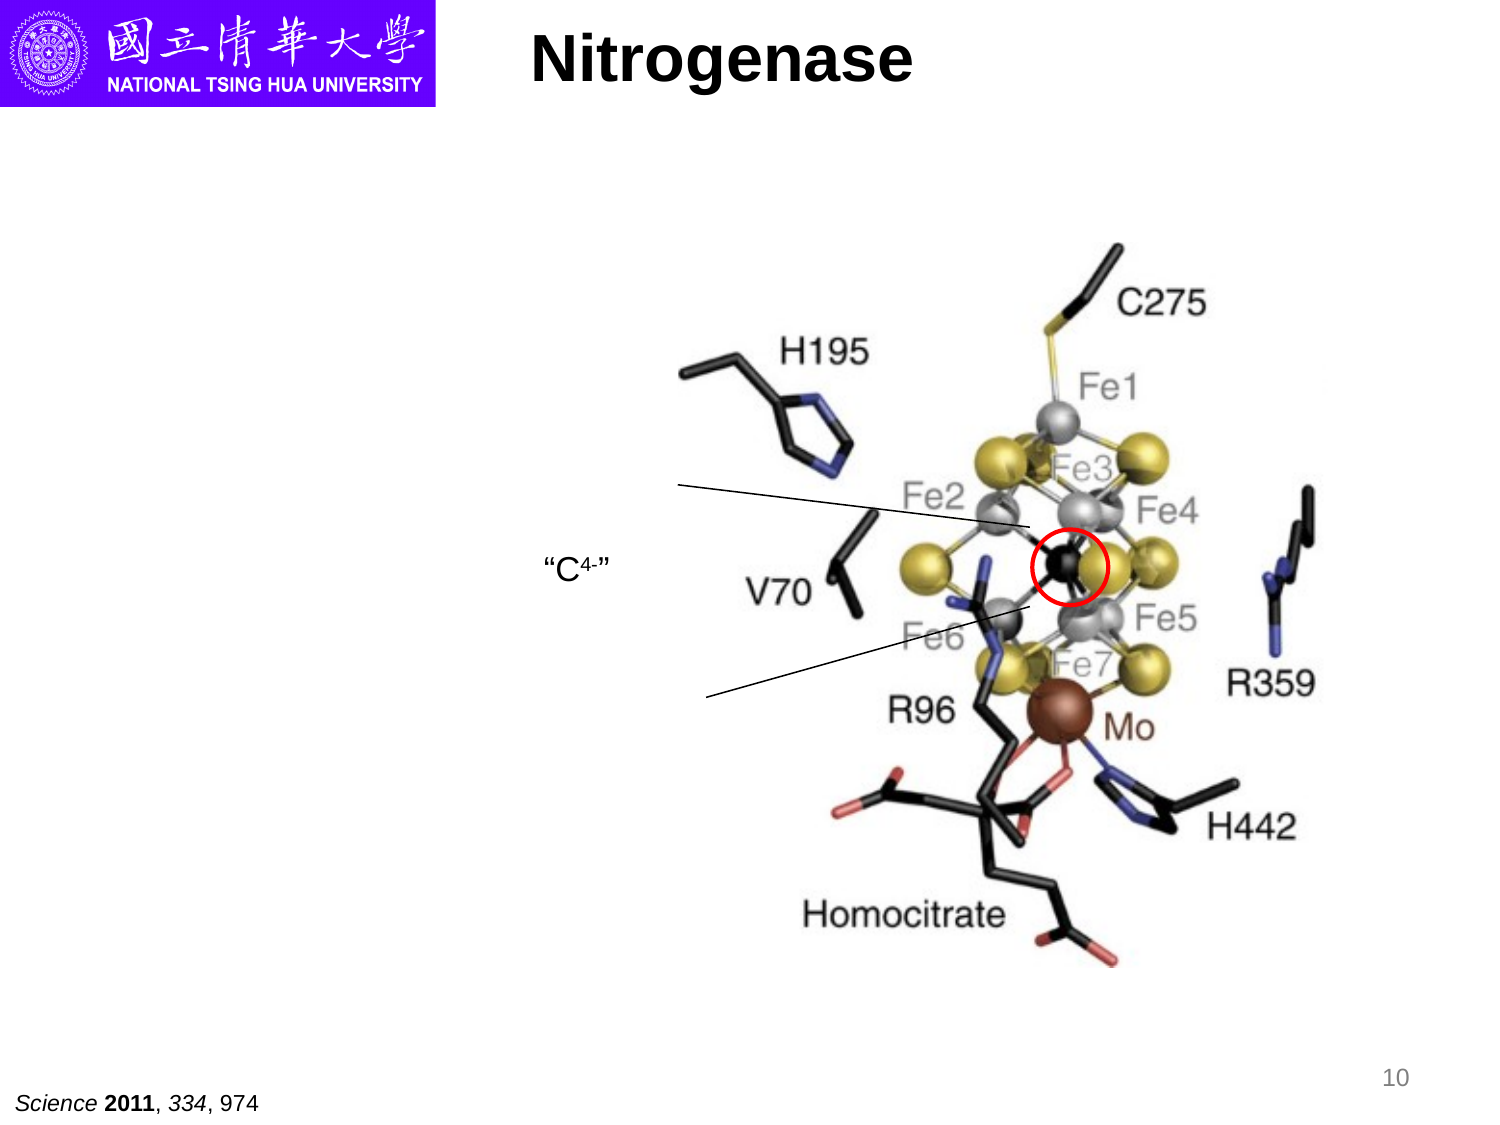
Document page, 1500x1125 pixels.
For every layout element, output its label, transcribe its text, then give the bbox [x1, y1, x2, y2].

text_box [677, 484, 1031, 528]
picture [677, 242, 1332, 968]
title Nitrogenase [515, 0, 1425, 107]
text_box “C4-” [529, 539, 625, 596]
picture [0, 0, 436, 107]
text_box Science 2011, 334, 974 [0, 1081, 344, 1124]
slide_number 10 [1308, 1050, 1425, 1103]
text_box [705, 606, 1031, 698]
